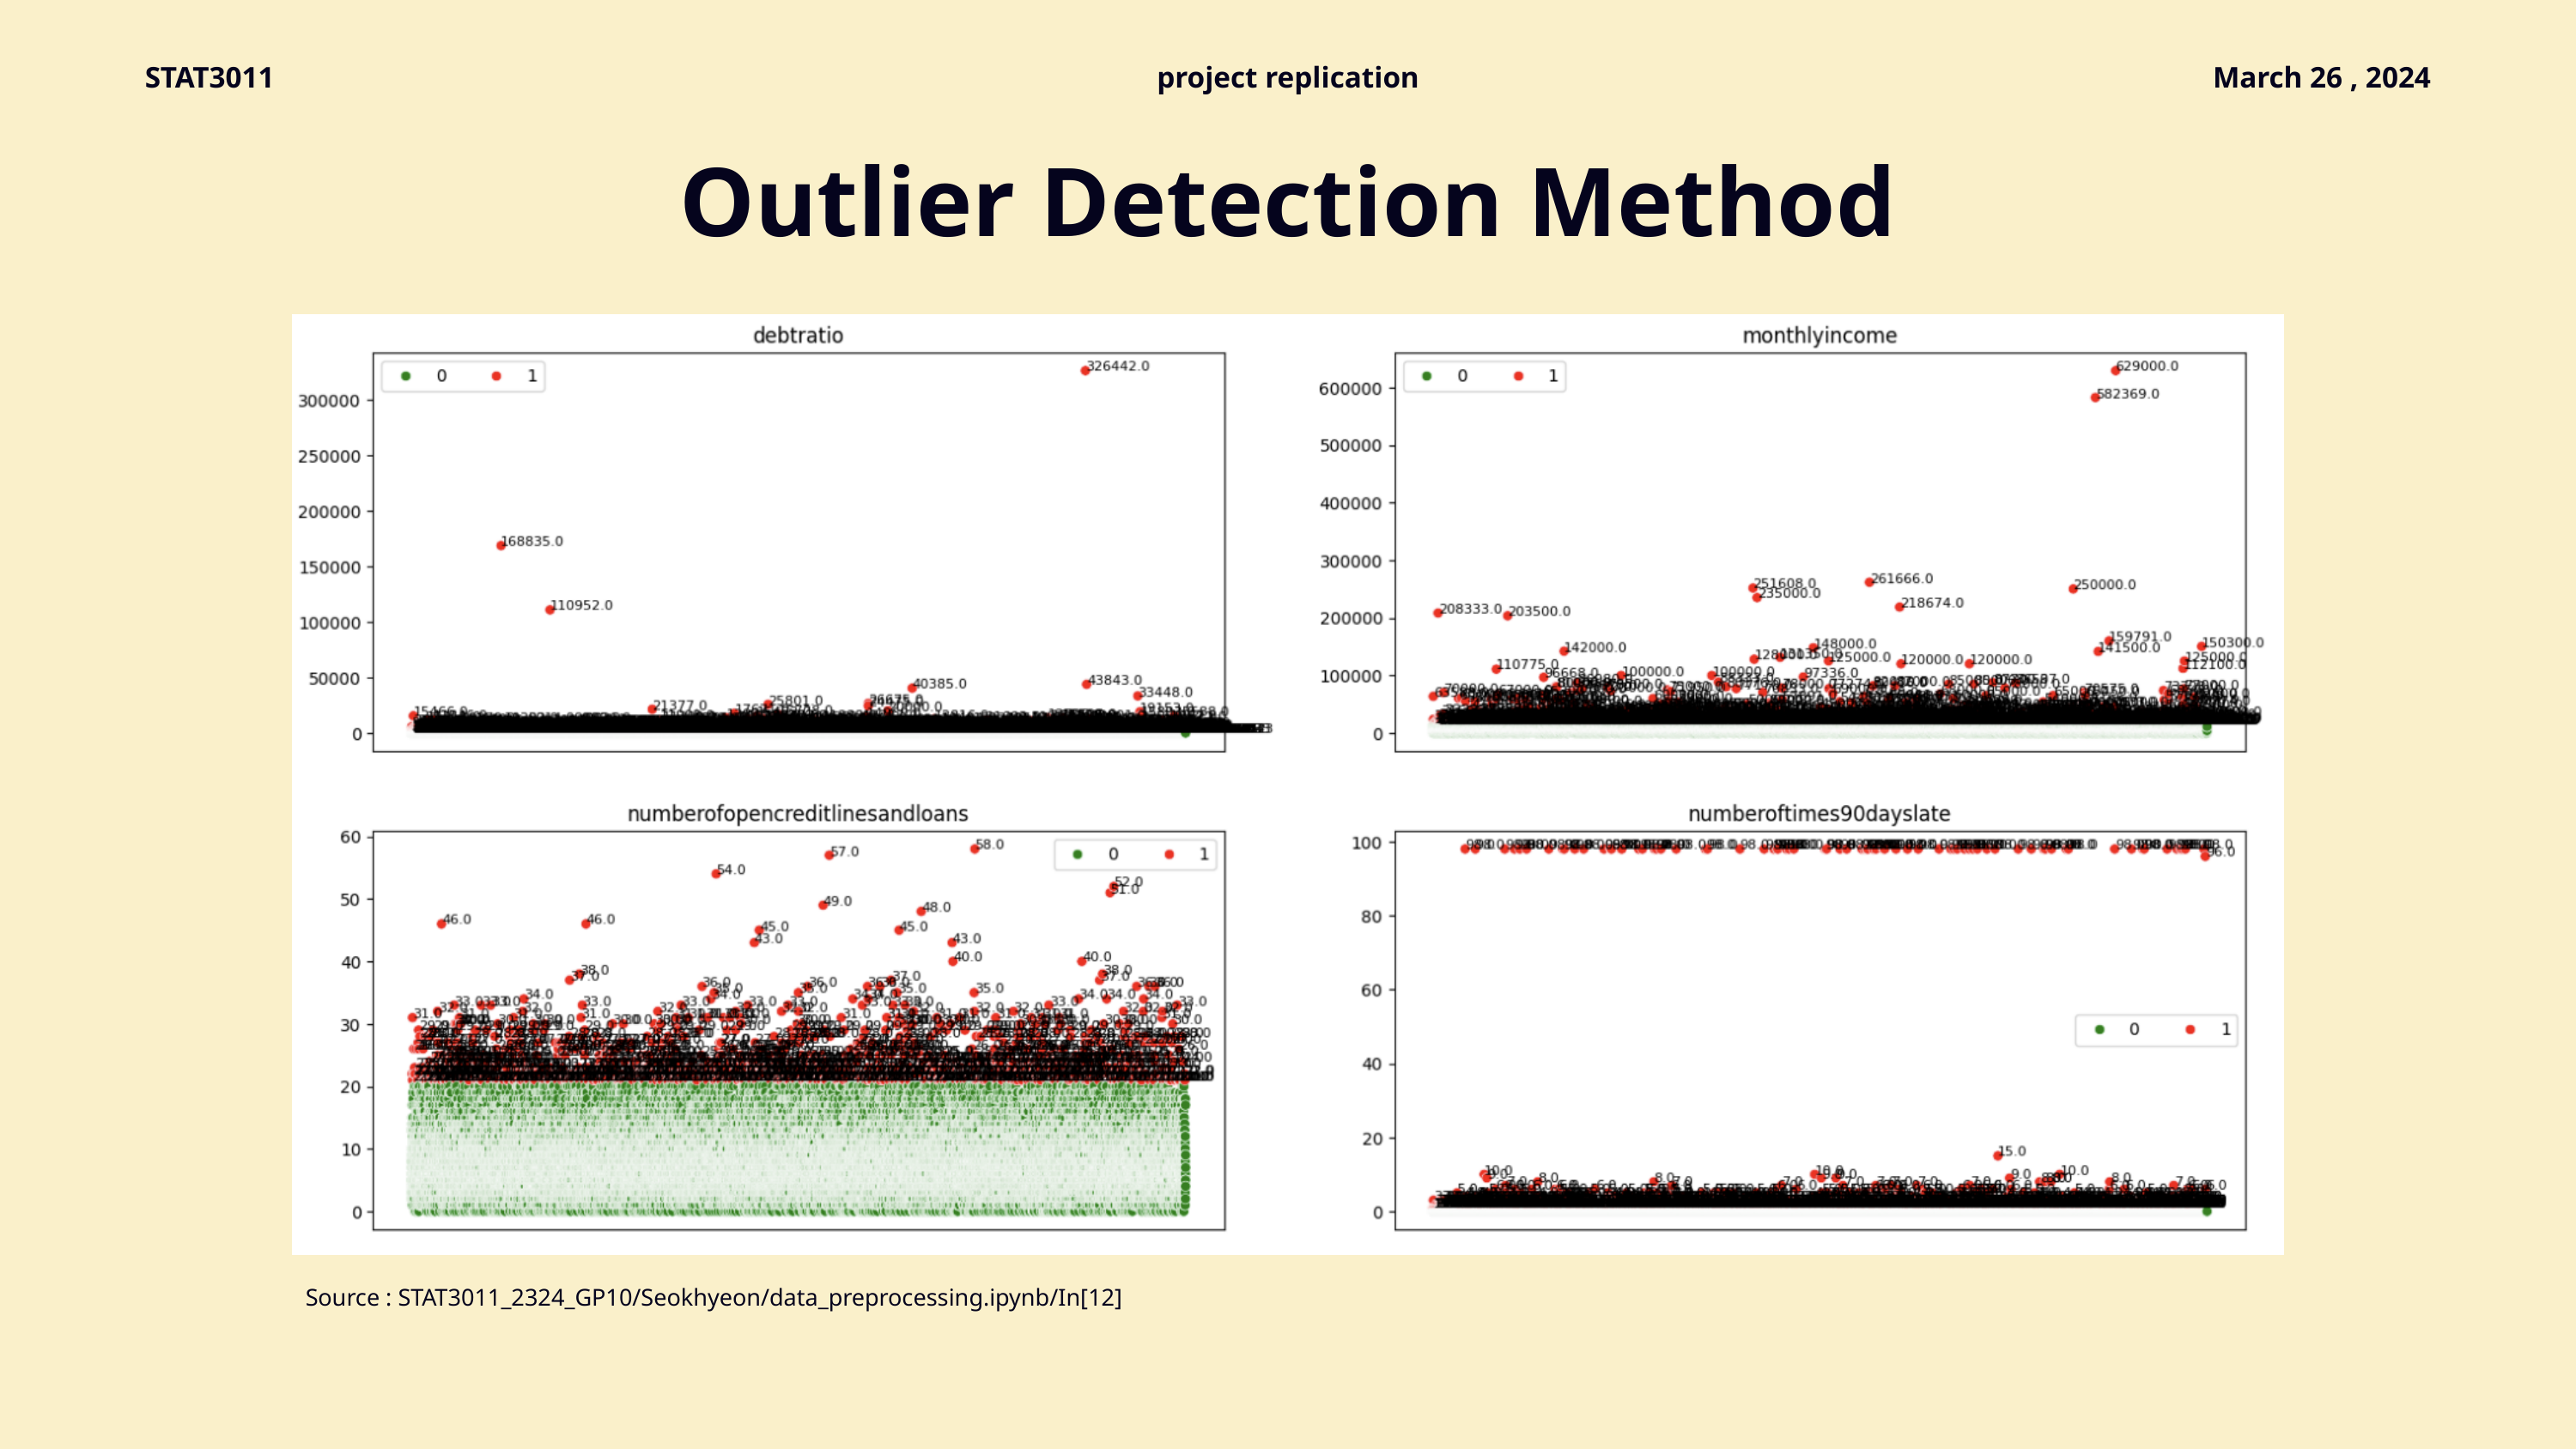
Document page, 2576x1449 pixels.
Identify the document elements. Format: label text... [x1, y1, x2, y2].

picture [292, 314, 2284, 1255]
text_box Outlier Detection Method [144, 163, 2432, 255]
text_box STAT3011 [144, 45, 368, 94]
text_box project replication [1034, 45, 1543, 94]
text_box March 26 , 2024 [2174, 45, 2432, 94]
text_box Source : STAT3011_2324_GP10/Seokhyeon/data_preprocessing.ipynb/In[12] [292, 1265, 2094, 1325]
